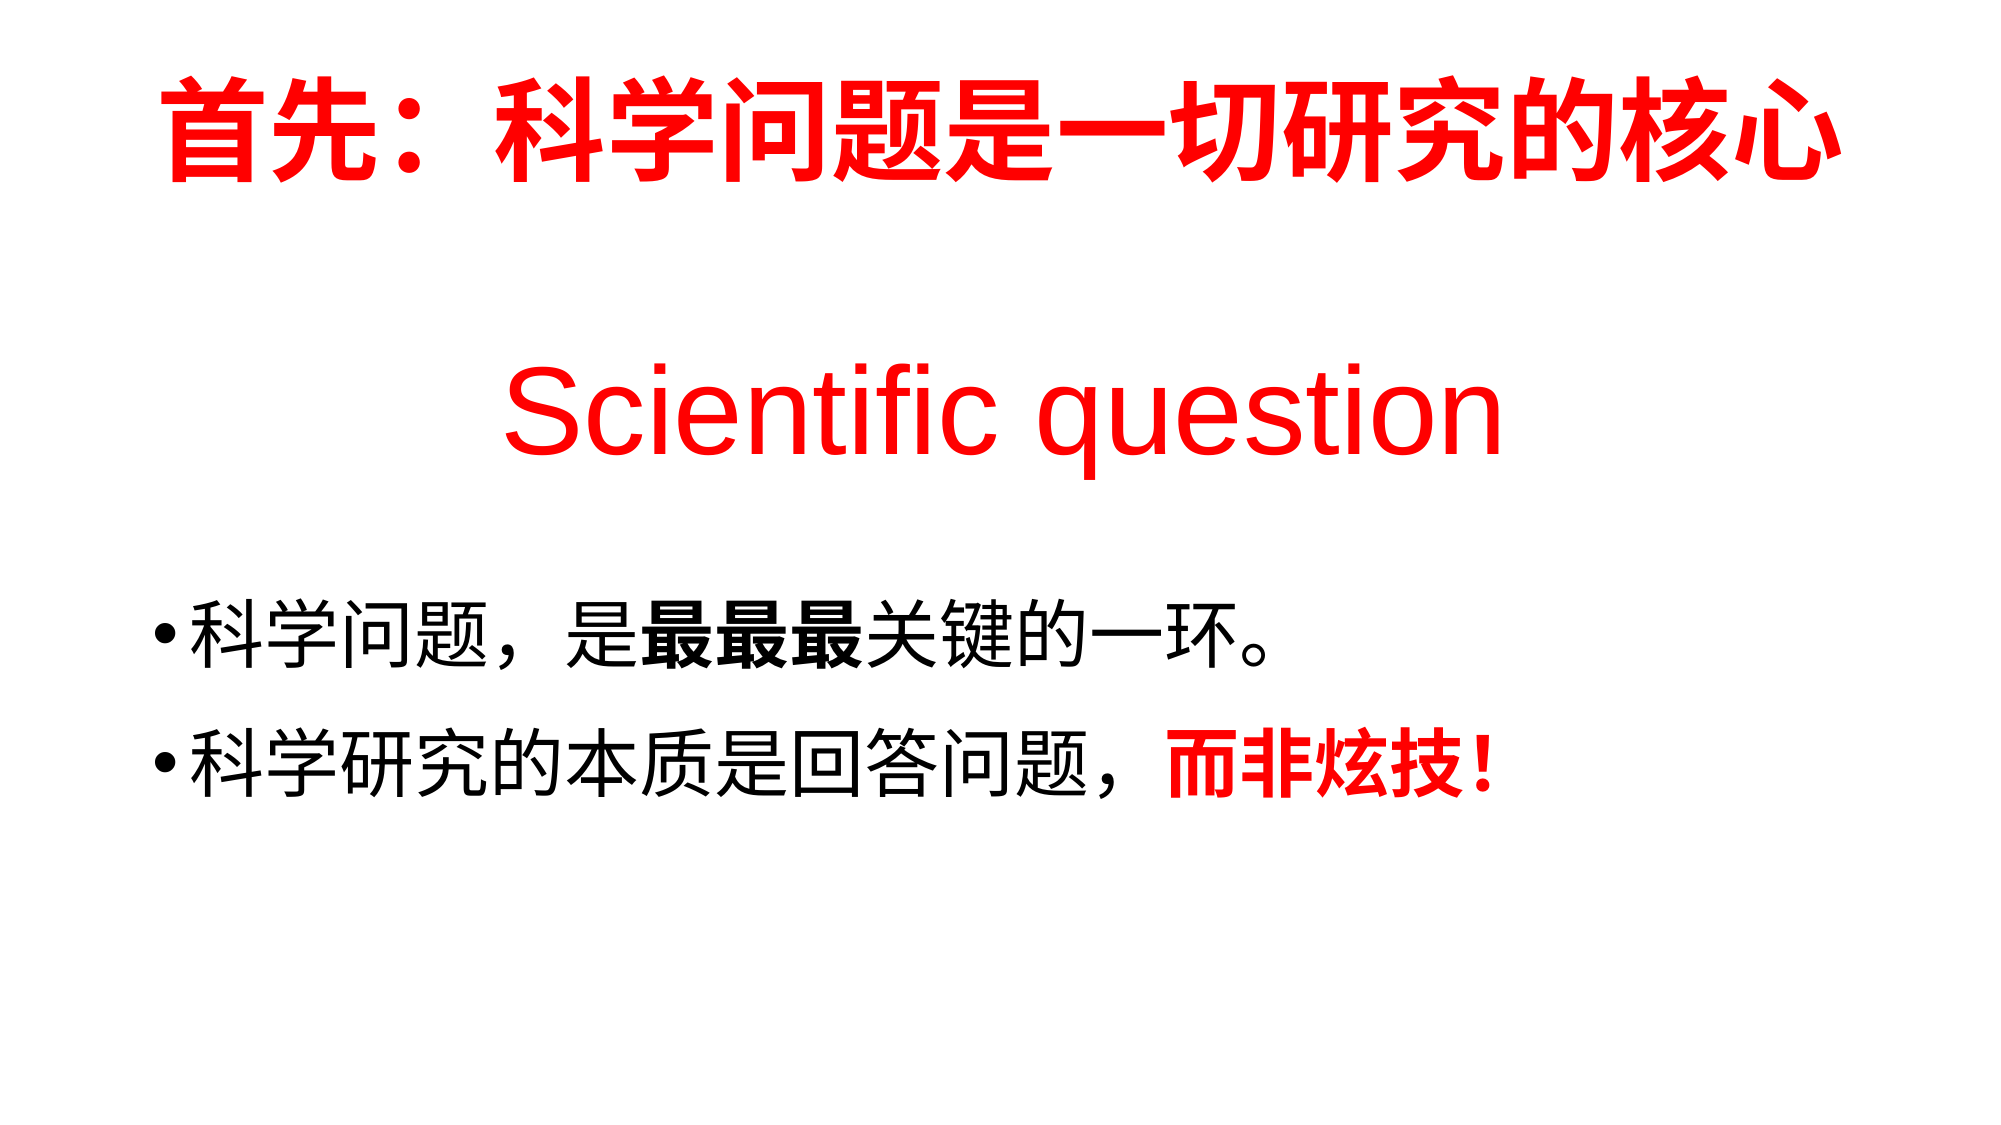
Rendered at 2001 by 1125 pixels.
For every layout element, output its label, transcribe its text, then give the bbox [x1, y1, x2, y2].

list 科学问题，是最最最关键的一环。 科学研究的本质是回答问题，而非炫技！ [137, 562, 1931, 1038]
text_box Scientific question [485, 322, 1634, 487]
title 首先：科学问题是一切研究的核心 [137, 59, 1863, 212]
